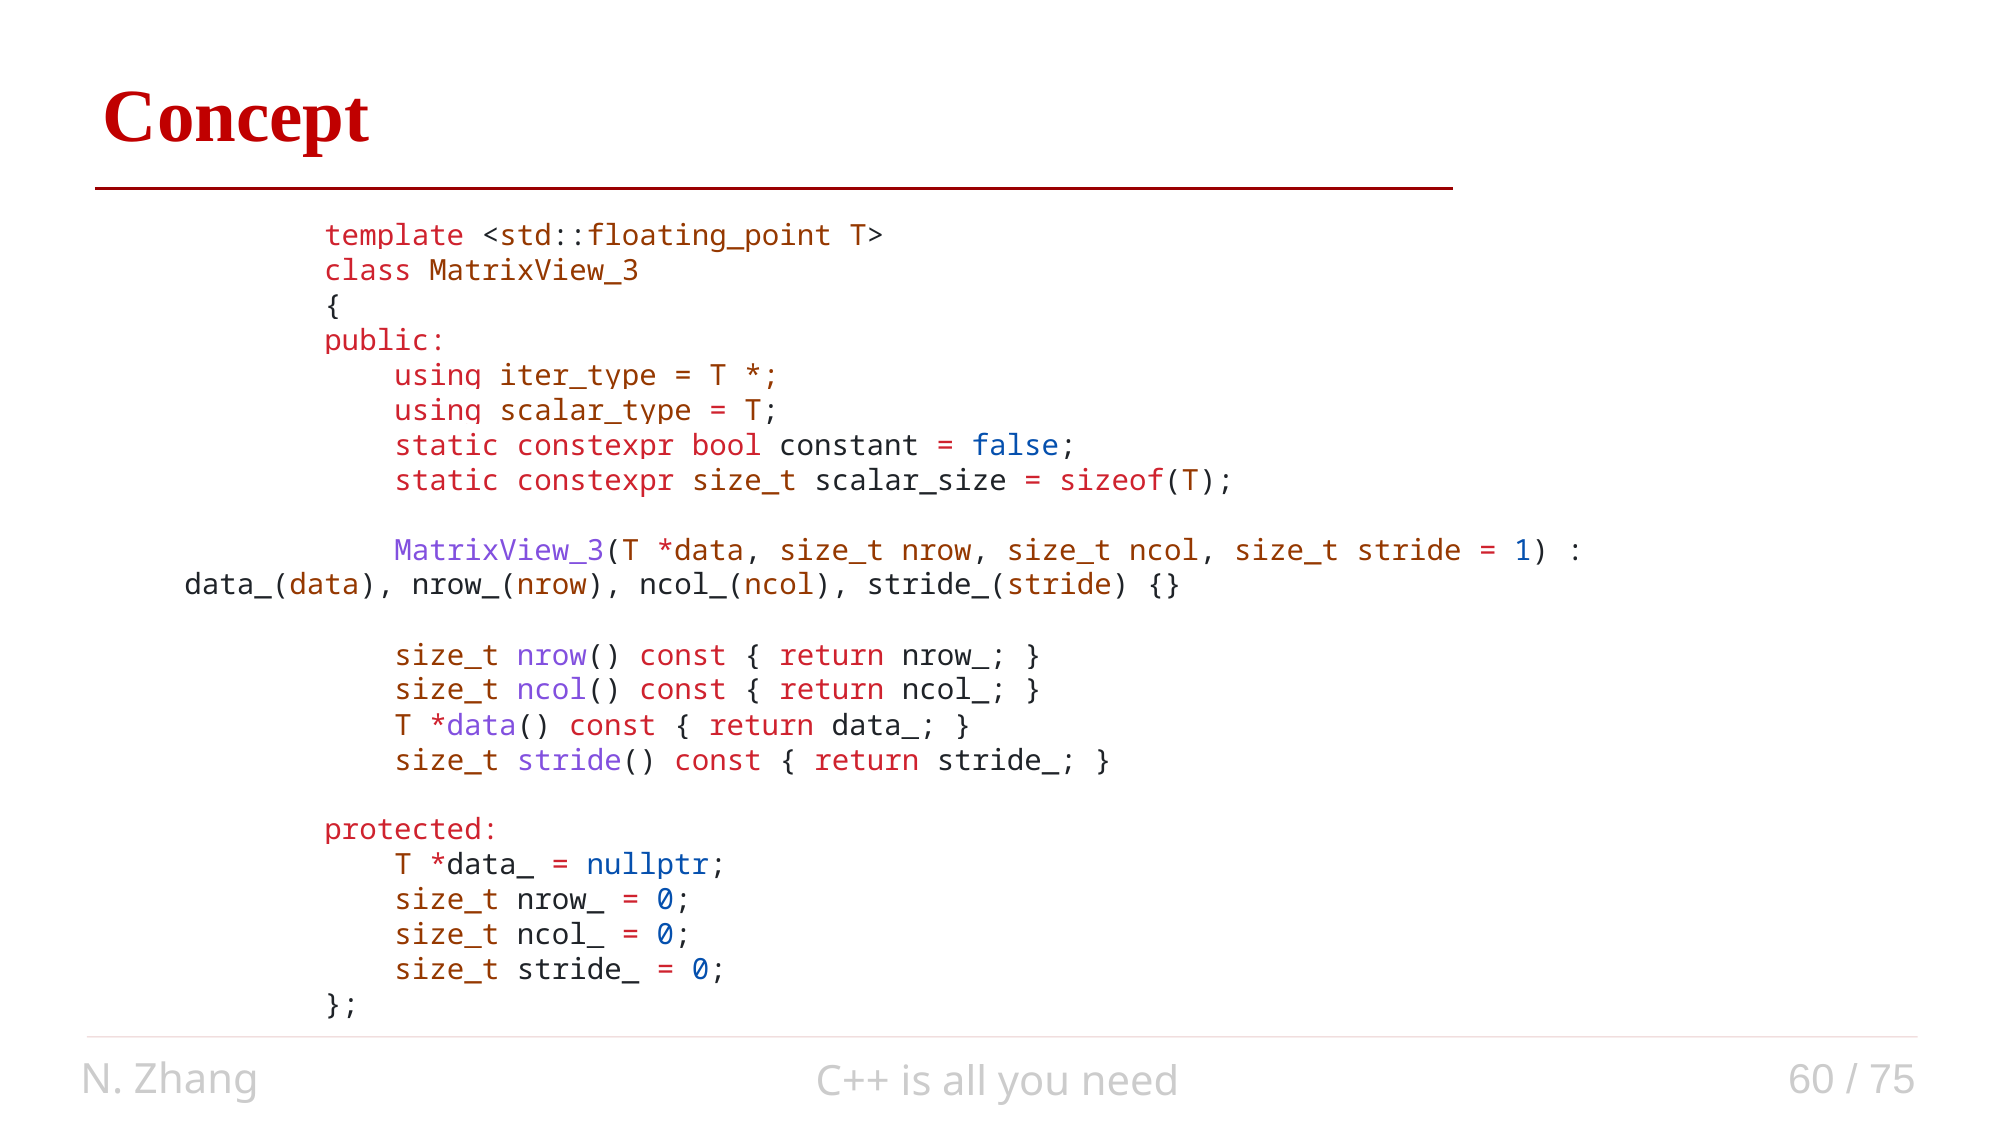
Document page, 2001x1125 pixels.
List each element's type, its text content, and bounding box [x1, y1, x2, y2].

text_box C++ is all you need [800, 1046, 1195, 1112]
text_box Concept [88, 58, 1166, 164]
text_box N. Zhang [65, 1044, 274, 1110]
text_box 60 / 75 [1773, 1044, 1931, 1110]
text_box template <std::floating_point T> class MatrixView_3 { public: using iter_type = T *; using scalar_type = T; static constexpr bool constant = false; static constexpr size_t scalar_size = sizeof(T); MatrixView_3(T *data, size_t nrow, size_t ncol, size_t stride = 1) : data_(data), nrow_(nrow), ncol_(ncol), stride_(stride) {} size_t nrow() const { return nrow_; } size_t ncol() const { return ncol_; } T *data() const { return data_; } size_t stride() const { return stride_; } protected: T *data_ = nullptr; size_t nrow_ = 0; size_t ncol_ = 0; size_t stride_ = 0; }; [169, 208, 1684, 1028]
